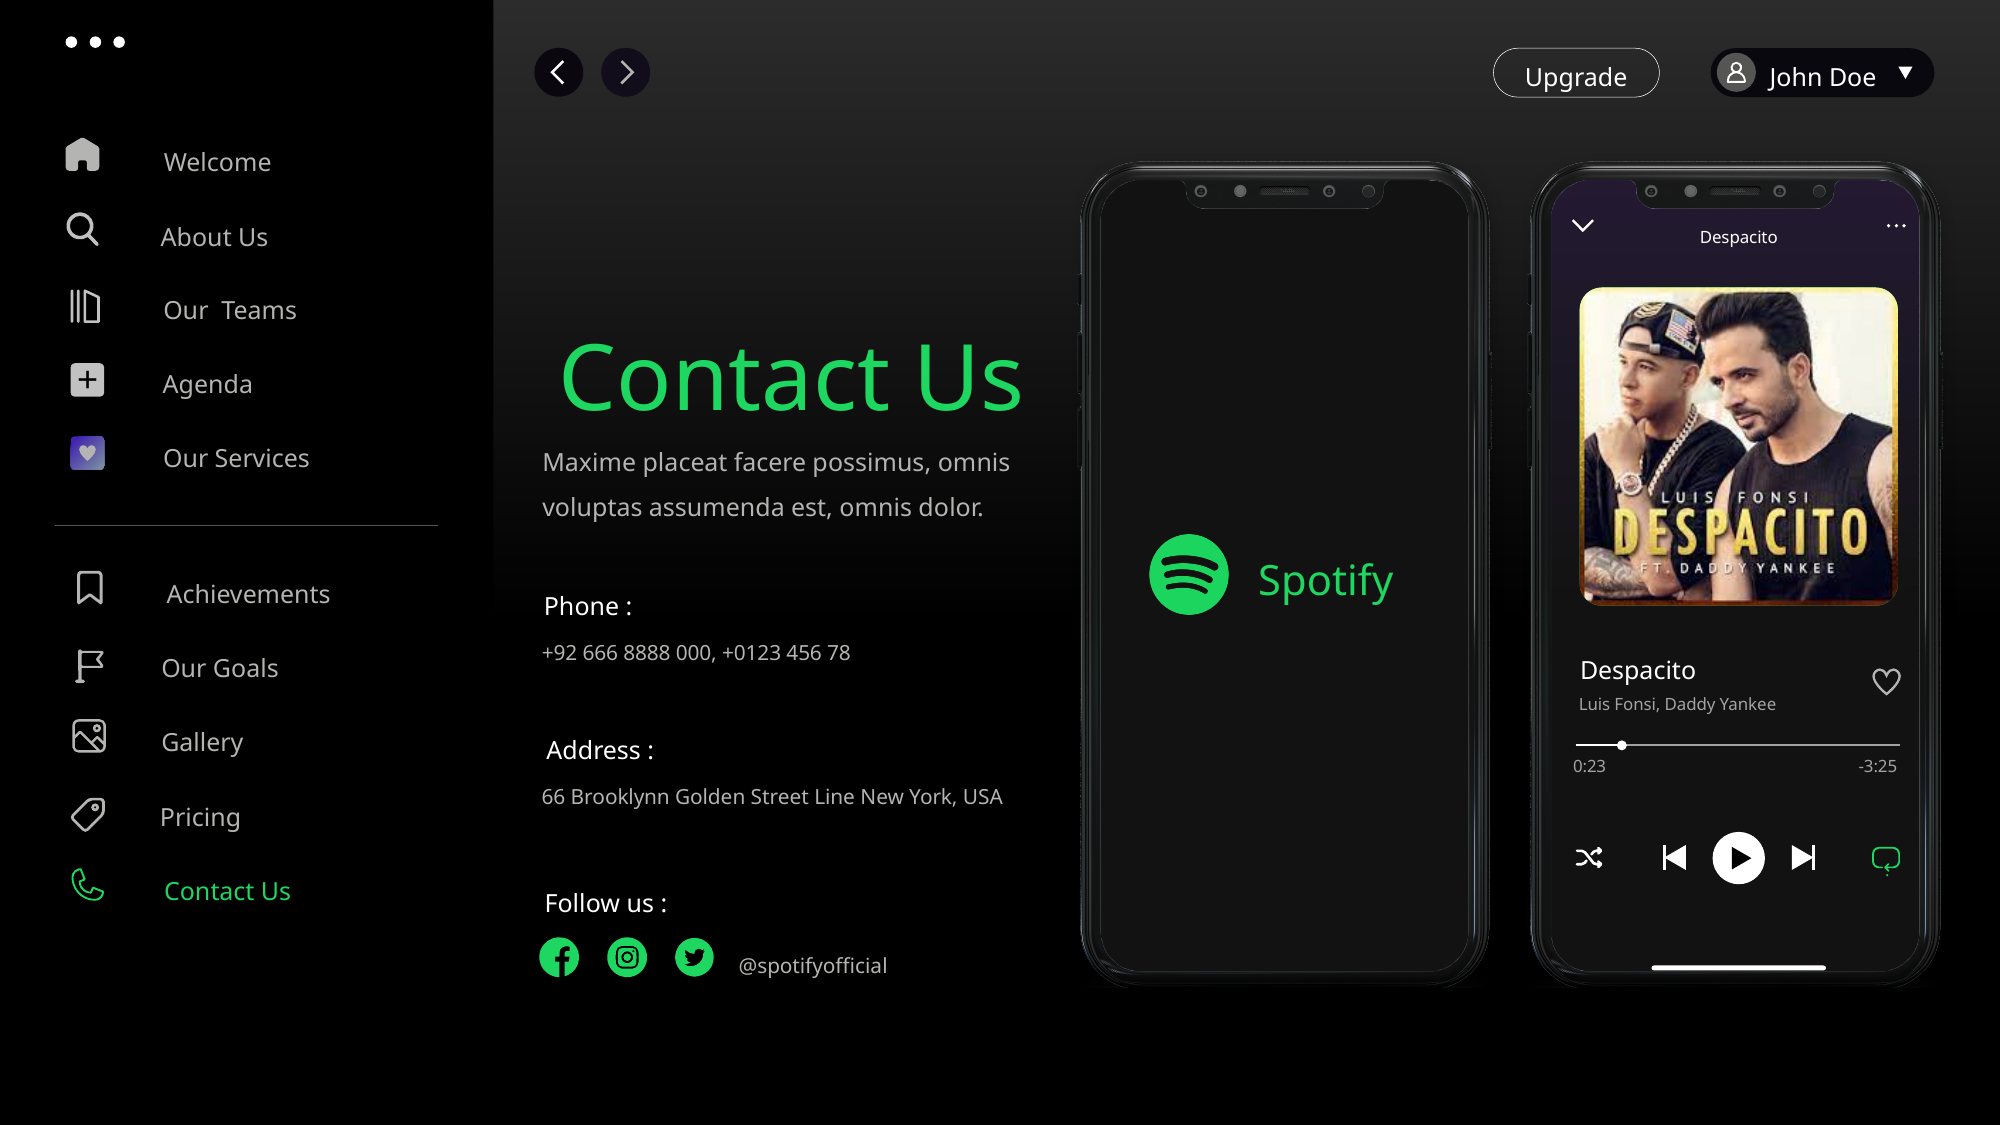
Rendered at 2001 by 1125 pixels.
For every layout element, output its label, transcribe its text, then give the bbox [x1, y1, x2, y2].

text_box Achievements [151, 570, 346, 616]
text_box About Us [145, 213, 284, 259]
text_box Agenda [147, 361, 269, 406]
text_box [1896, 65, 1915, 82]
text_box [1493, 48, 1660, 100]
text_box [607, 937, 648, 978]
text_box [539, 937, 580, 978]
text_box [534, 47, 584, 97]
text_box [65, 36, 125, 48]
text_box Pricing [145, 793, 257, 839]
text_box Contact Us [149, 867, 307, 913]
text_box [74, 649, 104, 684]
picture [1527, 159, 1944, 988]
text_box Address : [531, 726, 670, 772]
text_box @spotifyofficial [723, 932, 941, 985]
text_box +92 666 8888 000, +0123 456 78 [527, 620, 893, 673]
text_box Gallery [146, 719, 259, 764]
text_box Welcome [149, 138, 287, 184]
text_box [71, 868, 105, 901]
text_box [1709, 47, 1936, 99]
text_box [675, 937, 714, 977]
picture [1077, 159, 1494, 988]
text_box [70, 797, 105, 832]
text_box [77, 570, 103, 605]
text_box 66 Brooklynn Golden Street Line New York, USA [526, 764, 1022, 817]
text_box Phone : [528, 582, 648, 628]
text_box [1726, 61, 1746, 83]
text_box [0, 0, 494, 1125]
text_box [1715, 51, 1757, 93]
text_box [66, 212, 99, 246]
text_box Our Goals [146, 645, 301, 690]
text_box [70, 436, 105, 470]
text_box Our Teams [148, 287, 313, 333]
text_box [72, 719, 106, 753]
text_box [70, 289, 100, 324]
text_box [65, 137, 100, 171]
text_box Follow us : [529, 880, 683, 926]
text_box Contact Us [543, 311, 1040, 423]
text_box Our Services [148, 434, 326, 480]
text_box Maxime placeat facere possimus, omnis voluptas assumenda est, omnis dolor. [527, 423, 1055, 529]
text_box John Doe [1754, 53, 1892, 99]
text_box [70, 363, 105, 397]
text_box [601, 47, 651, 97]
